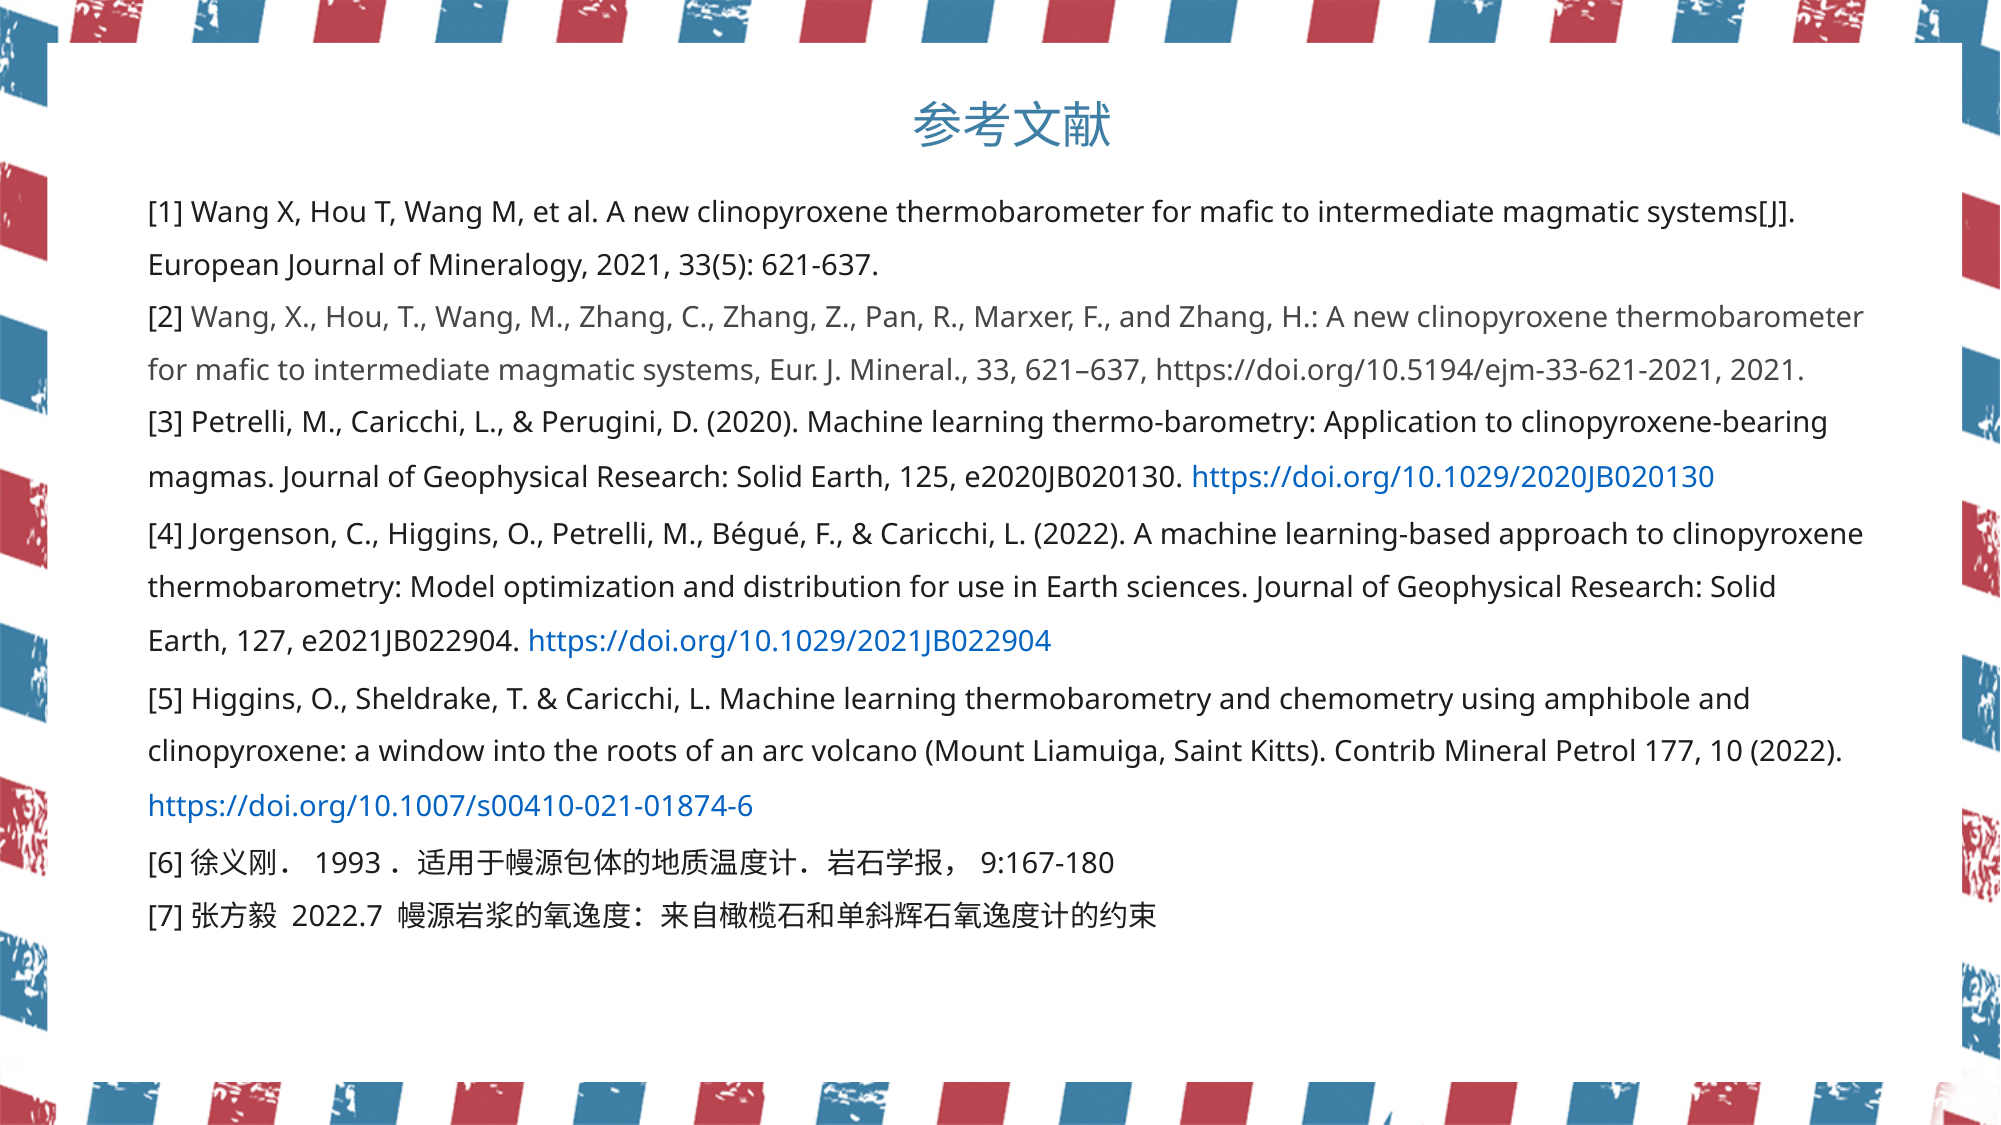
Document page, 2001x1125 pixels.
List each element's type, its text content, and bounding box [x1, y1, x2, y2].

text_box [1] Wang X, Hou T, Wang M, et al. A new clinopyroxene thermobarometer for mafic to intermediate magmatic systems[J]. European Journal of Mineralogy, 2021, 33(5): 621-637. [2] Wang, X., Hou, T., Wang, M., Zhang, C., Zhang, Z., Pan, R., Marxer, F., and Zhang, H.: A new clinopyroxene thermobarometer for mafic to intermediate magmatic systems, Eur. J. Mineral., 33, 621–637, https://doi.org/10.5194/ejm-33-621-2021, 2021. [3] Petrelli, M., Caricchi, L., & Perugini, D. (2020). Machine learning thermo-barometry: Application to clinopyroxene-bearing magmas. Journal of Geophysical Research: Solid Earth, 125, e2020JB020130. https://doi.org/10.1029/2020JB020130 [4] Jorgenson, C., Higgins, O., Petrelli, M., Bégué, F., & Caricchi, L. (2022). A machine learning-based approach to clinopyroxene thermobarometry: Model optimization and distribution for use in Earth sciences. Journal of Geophysical Research: Solid Earth, 127, e2021JB022904. https://doi.org/10.1029/2021JB022904 [5] Higgins, O., Sheldrake, T. & Caricchi, L. Machine learning thermobarometry and chemometry using amphibole and clinopyroxene: a window into the roots of an arc volcano (Mount Liamuiga, Saint Kitts). Contrib Mineral Petrol 177, 10 (2022). https://doi.org/10.1007/s00410-021-01874-6 [6]徐义刚．1993．适用于幔源包体的地质温度计．岩石学报，9:167-180 [7]张方毅 2022.7 幔源岩浆的氧逸度：来自橄榄石和单斜辉石氧逸度计的约束 [132, 168, 1893, 940]
picture [0, 0, 2000, 1125]
text_box 参考文献 [59, 78, 1967, 170]
